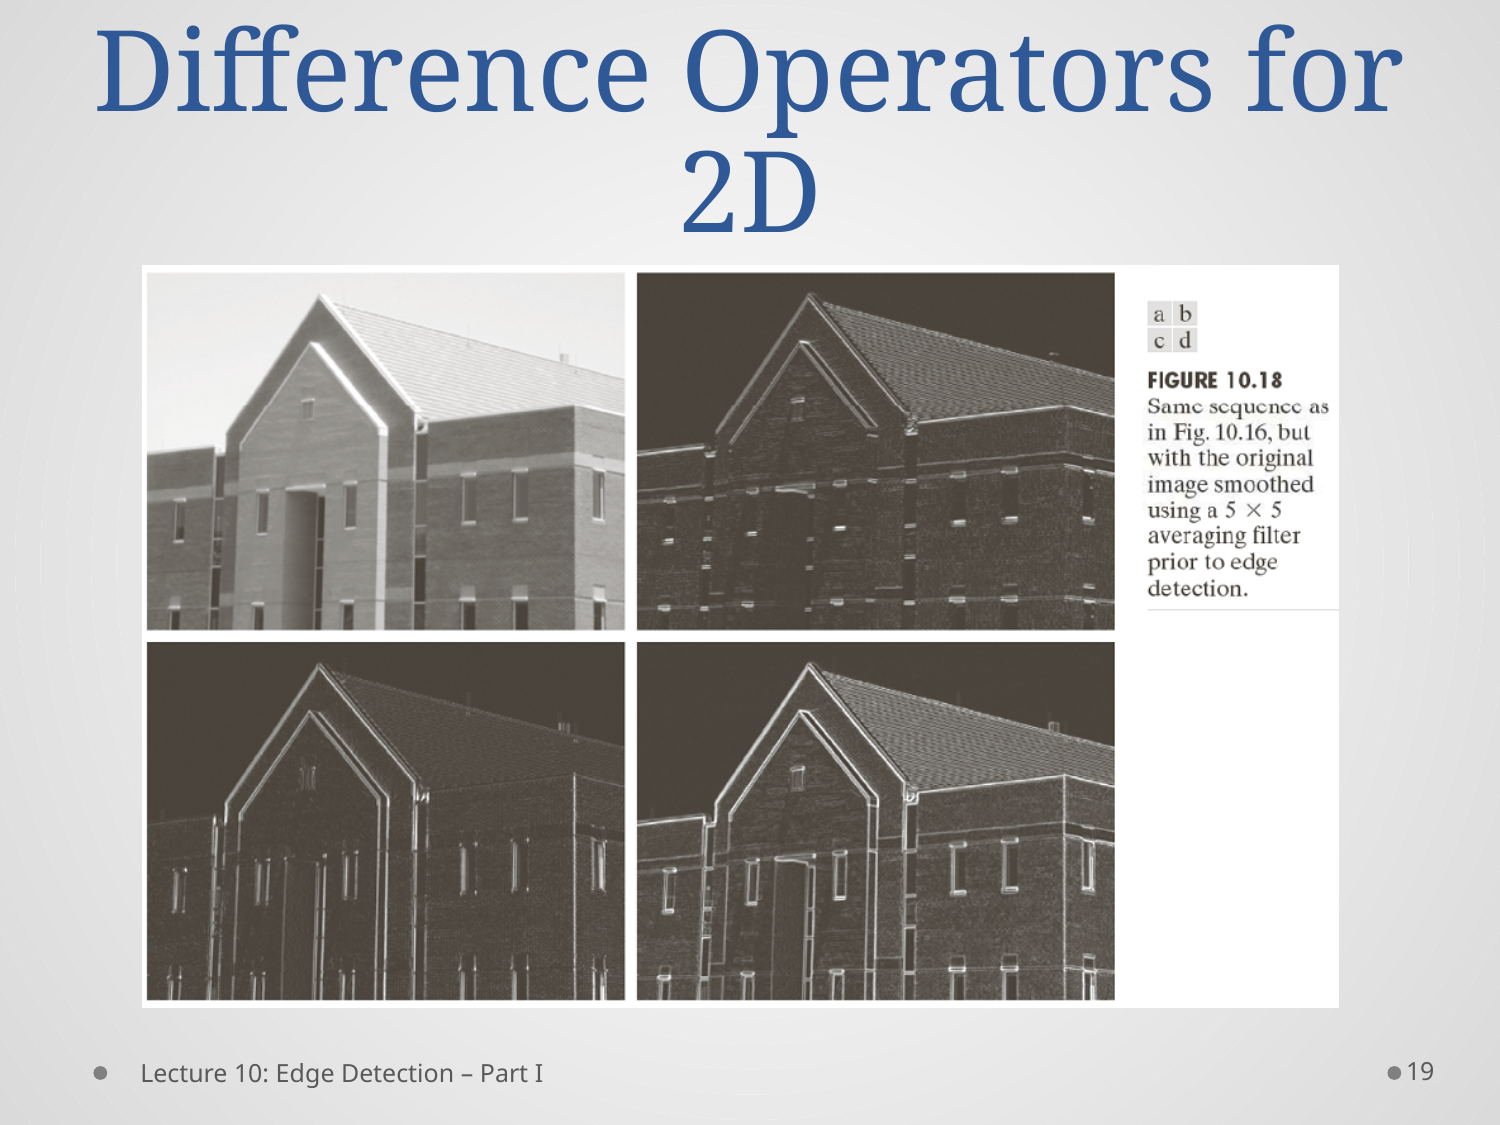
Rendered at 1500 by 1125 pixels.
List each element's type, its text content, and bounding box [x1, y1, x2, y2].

title Difference Operators for 2D [75, 0, 1425, 263]
picture [142, 265, 1339, 1009]
slide_number 19 [1401, 1042, 1494, 1103]
